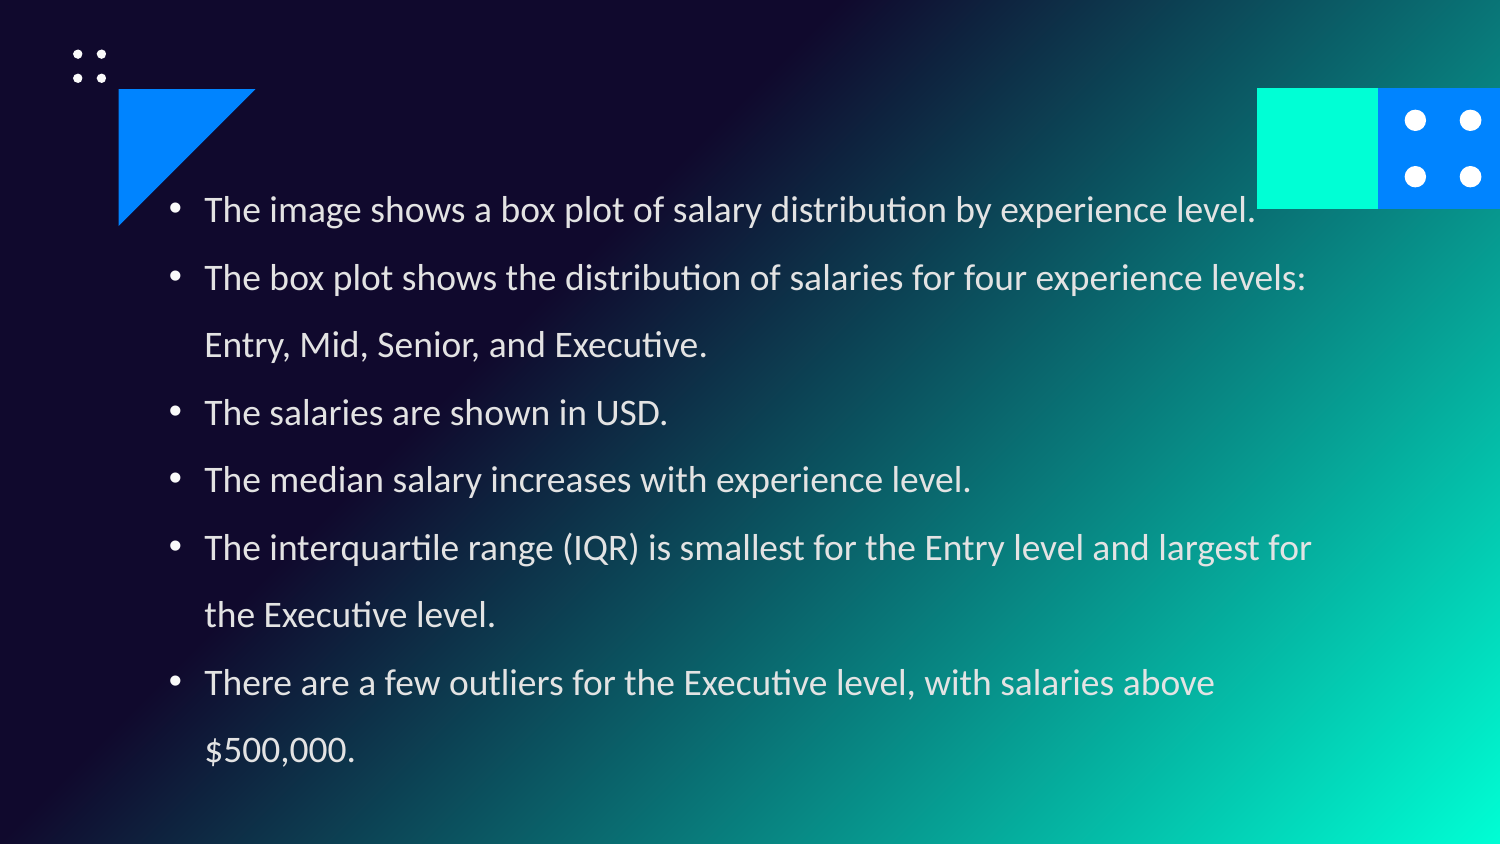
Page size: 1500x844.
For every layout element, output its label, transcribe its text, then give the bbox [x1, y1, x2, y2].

text_box The image shows a box plot of salary distribution by experience level. The box plot shows the distribution of salaries for four experience levels: Entry, Mid, Senior, and Executive. The salaries are shown in USD. The median salary increases with experience level. The interquartile range (IQR) is smallest for the Entry level and largest for the Executive level. There are a few outliers for the Executive level, with salaries above $500,000. [154, 155, 1346, 778]
